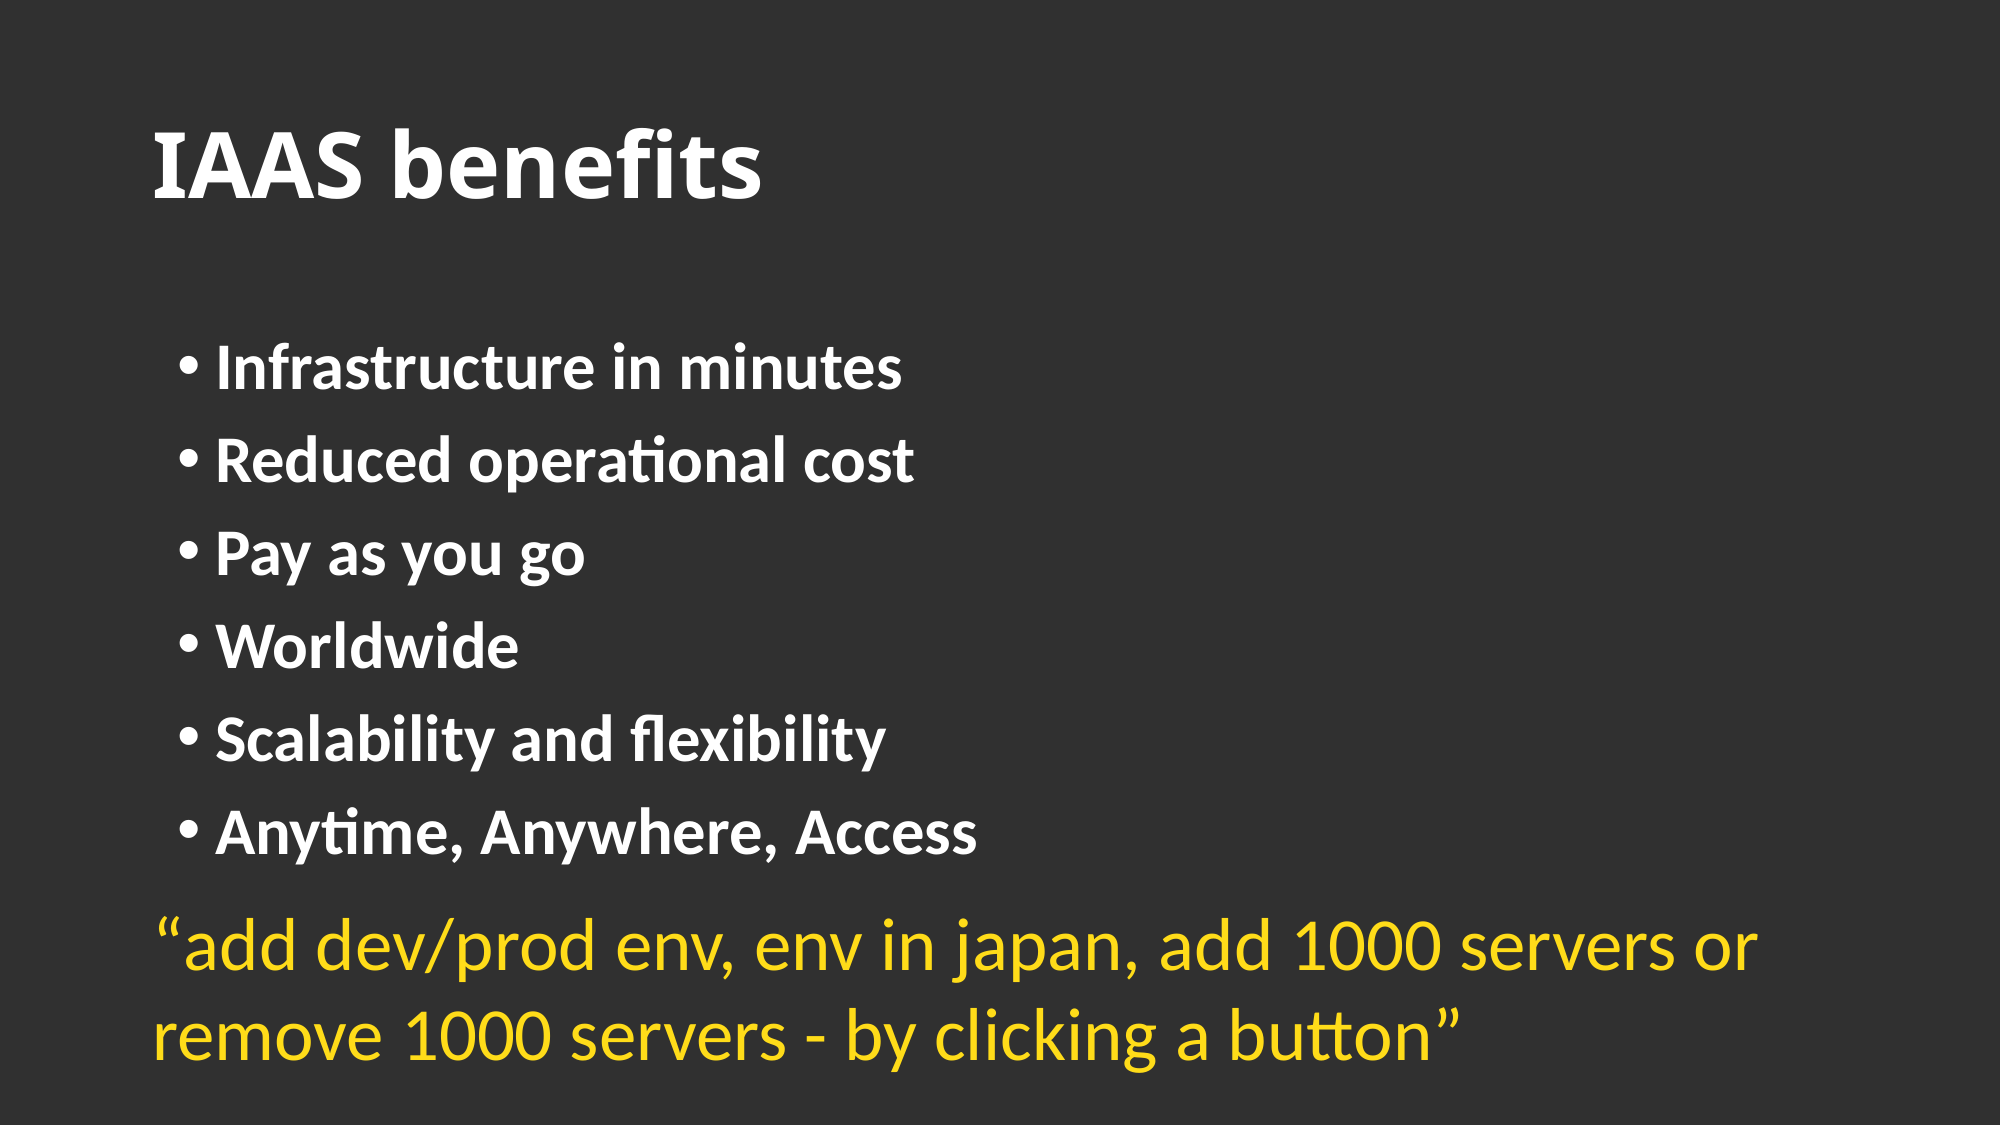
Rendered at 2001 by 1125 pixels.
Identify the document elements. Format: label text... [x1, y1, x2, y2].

title IAAS benefits [137, 59, 1863, 278]
text_box Infrastructure in minutes Reduced operational cost Pay as you go Worldwide Scalability and flexibility Anytime, Anywhere, Access [162, 324, 1888, 1039]
text_box “add dev/prod env, env in japan, add 1000 servers or remove 1000 servers - by clicking a button” [137, 888, 1863, 1084]
